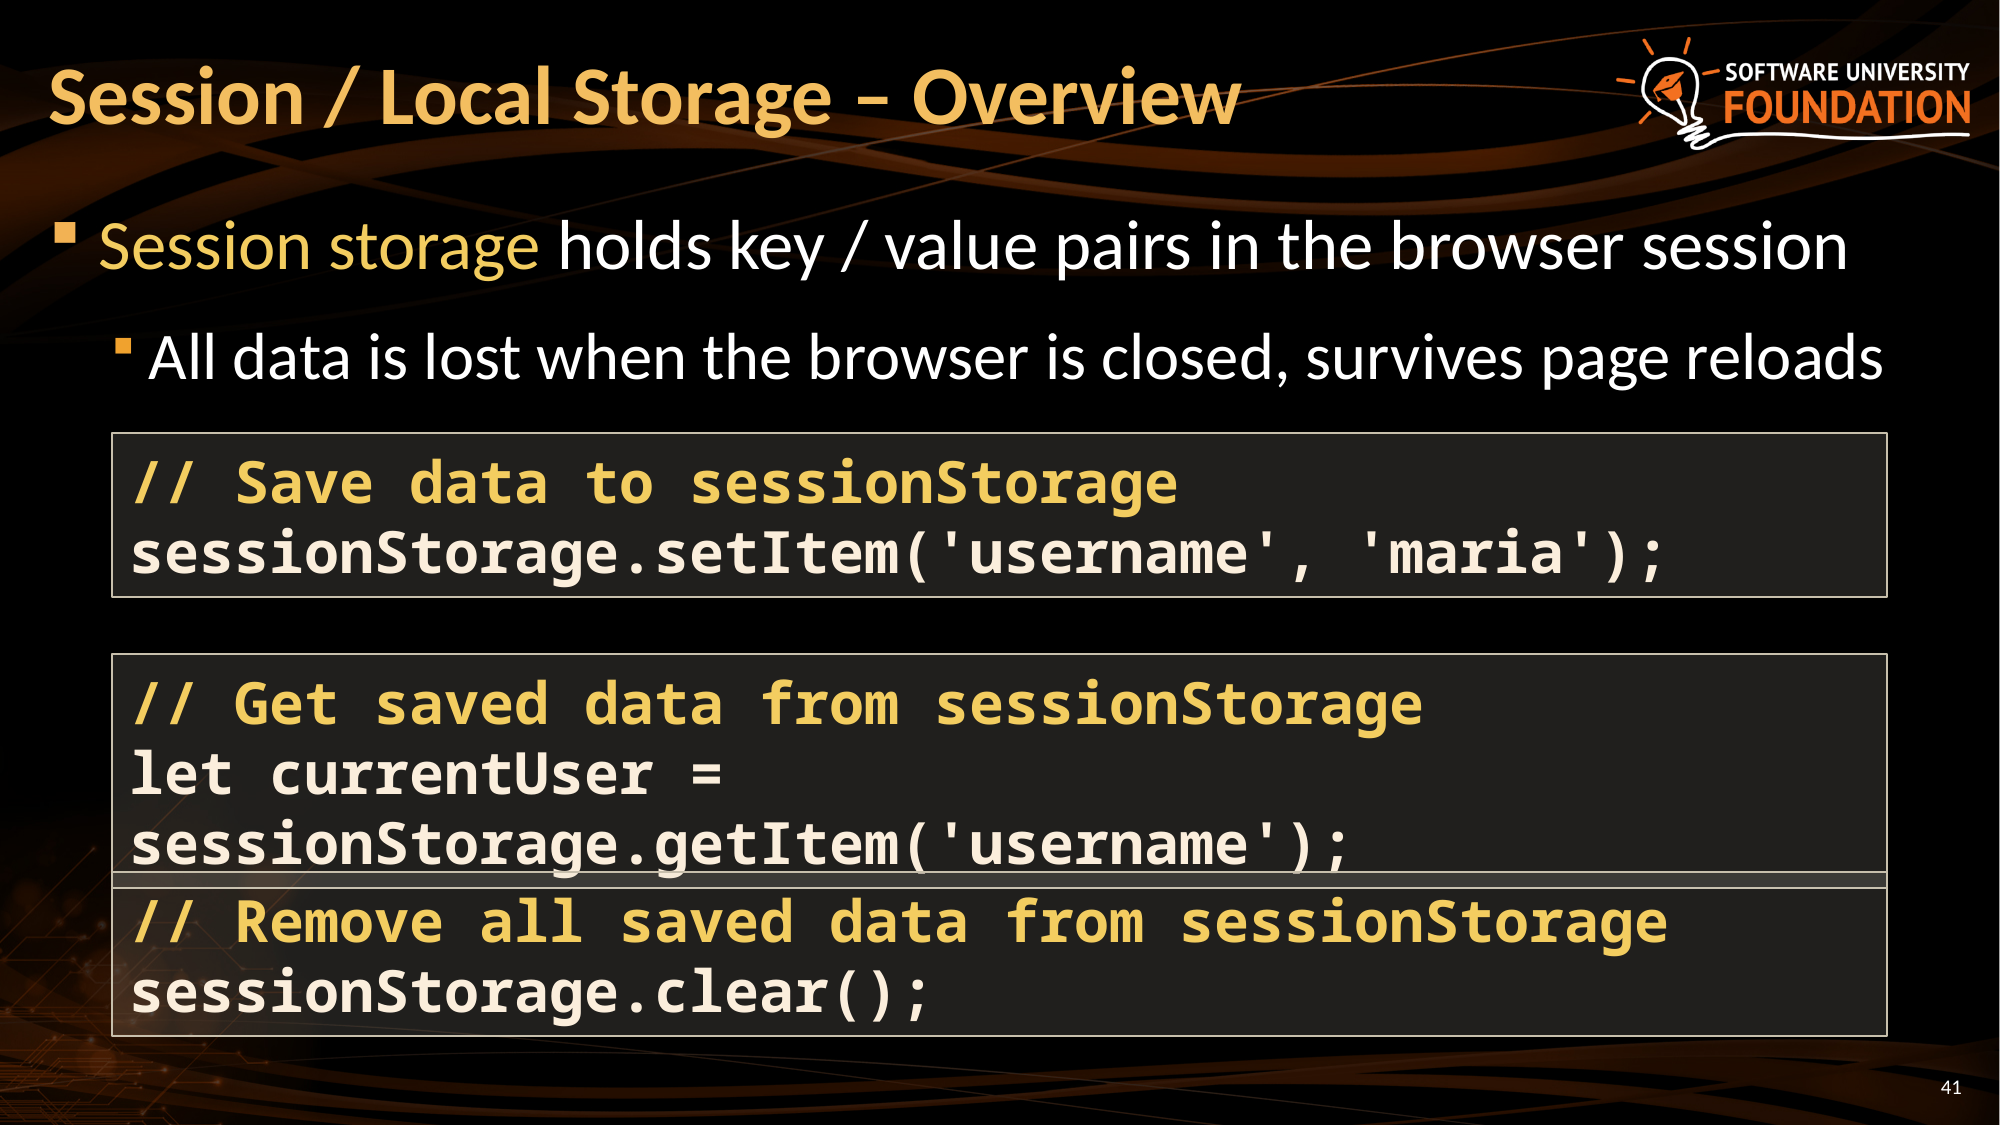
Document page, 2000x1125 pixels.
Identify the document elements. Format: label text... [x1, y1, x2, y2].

list Session storage holds key / value pairs in the browser session All data is lost when the browser is closed, survives page reloads [31, 188, 1968, 1103]
text_box // Save data to sessionStorage sessionStorage.setItem('username', 'maria'); [111, 433, 1888, 597]
text_box // Get saved data from sessionStorage let currentUser = sessionStorage.getItem('username'); [111, 654, 1888, 872]
title Session / Local Storage – Overview [30, 6, 1602, 189]
text_box // Remove all saved data from sessionStorage sessionStorage.clear(); [111, 872, 1888, 1036]
picture [0, 0, 2000, 1125]
